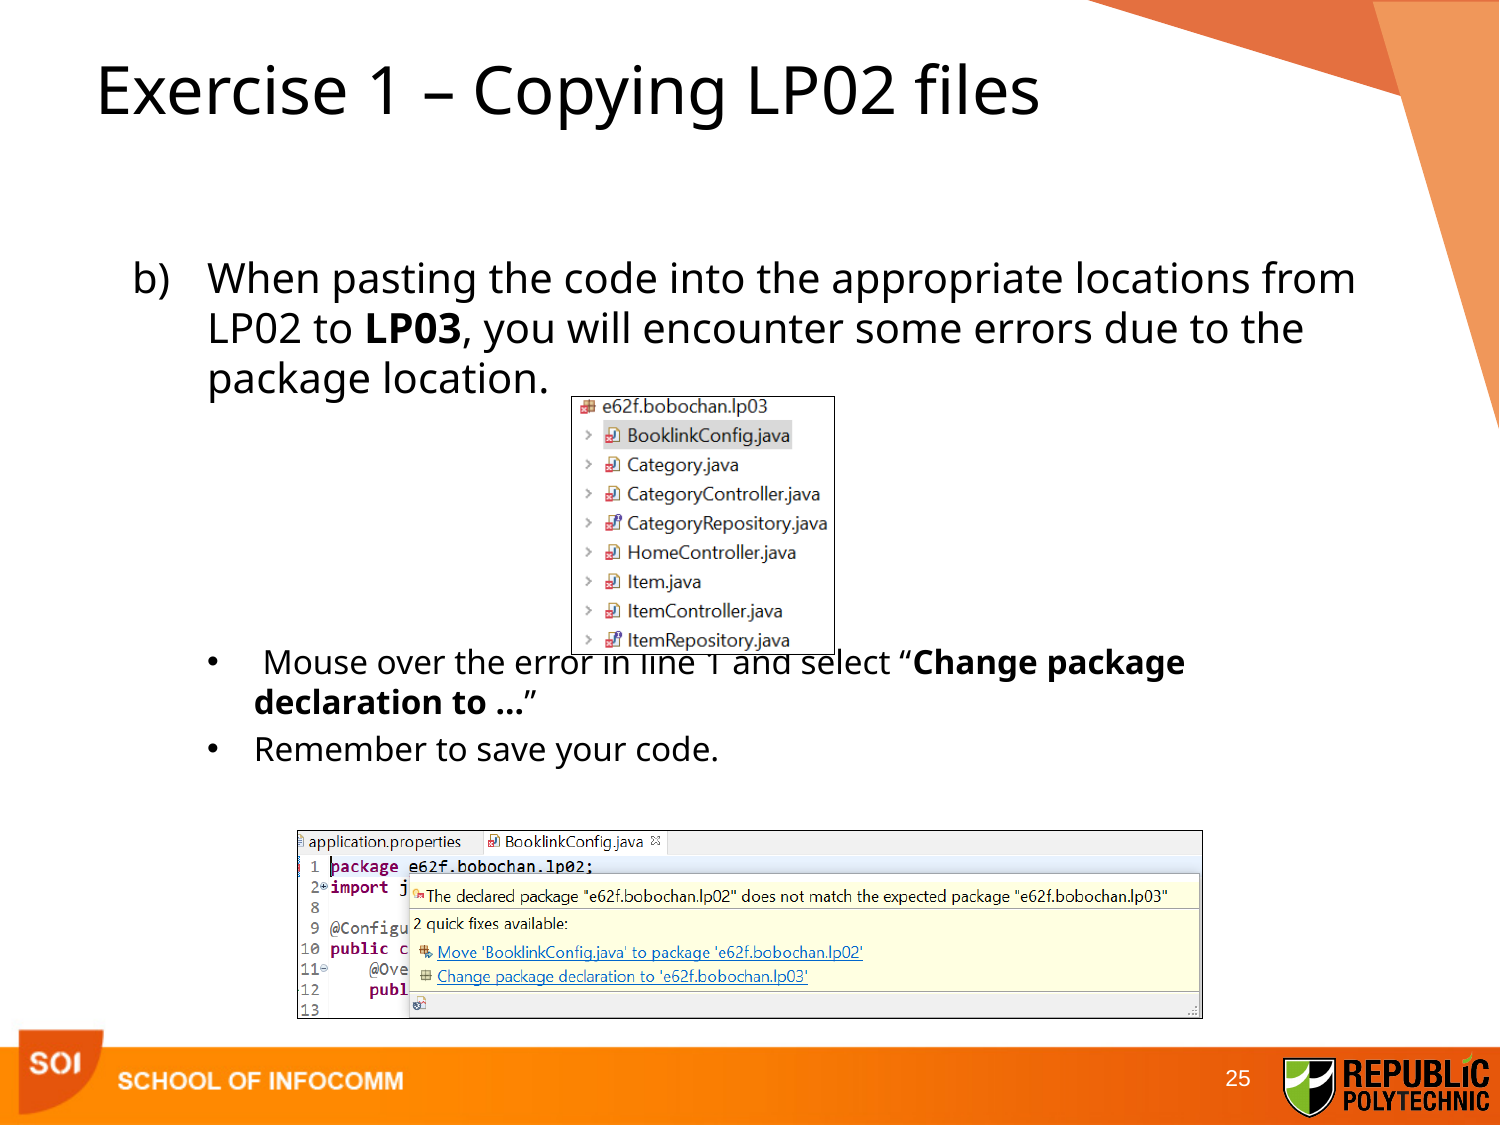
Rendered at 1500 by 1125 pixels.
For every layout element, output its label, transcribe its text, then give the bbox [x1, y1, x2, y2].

slide_number 25 [1210, 1056, 1500, 1117]
title Exercise 1 – Copying LP02 files [81, 40, 1251, 208]
list When pasting the code into the appropriate locations from LP02 to LP03, you will encounter some errors due to the package location. Mouse over the error in line 1 and select “Change package declaration to …” Remember to save your code. [117, 243, 1394, 880]
picture [0, 0, 1500, 1125]
